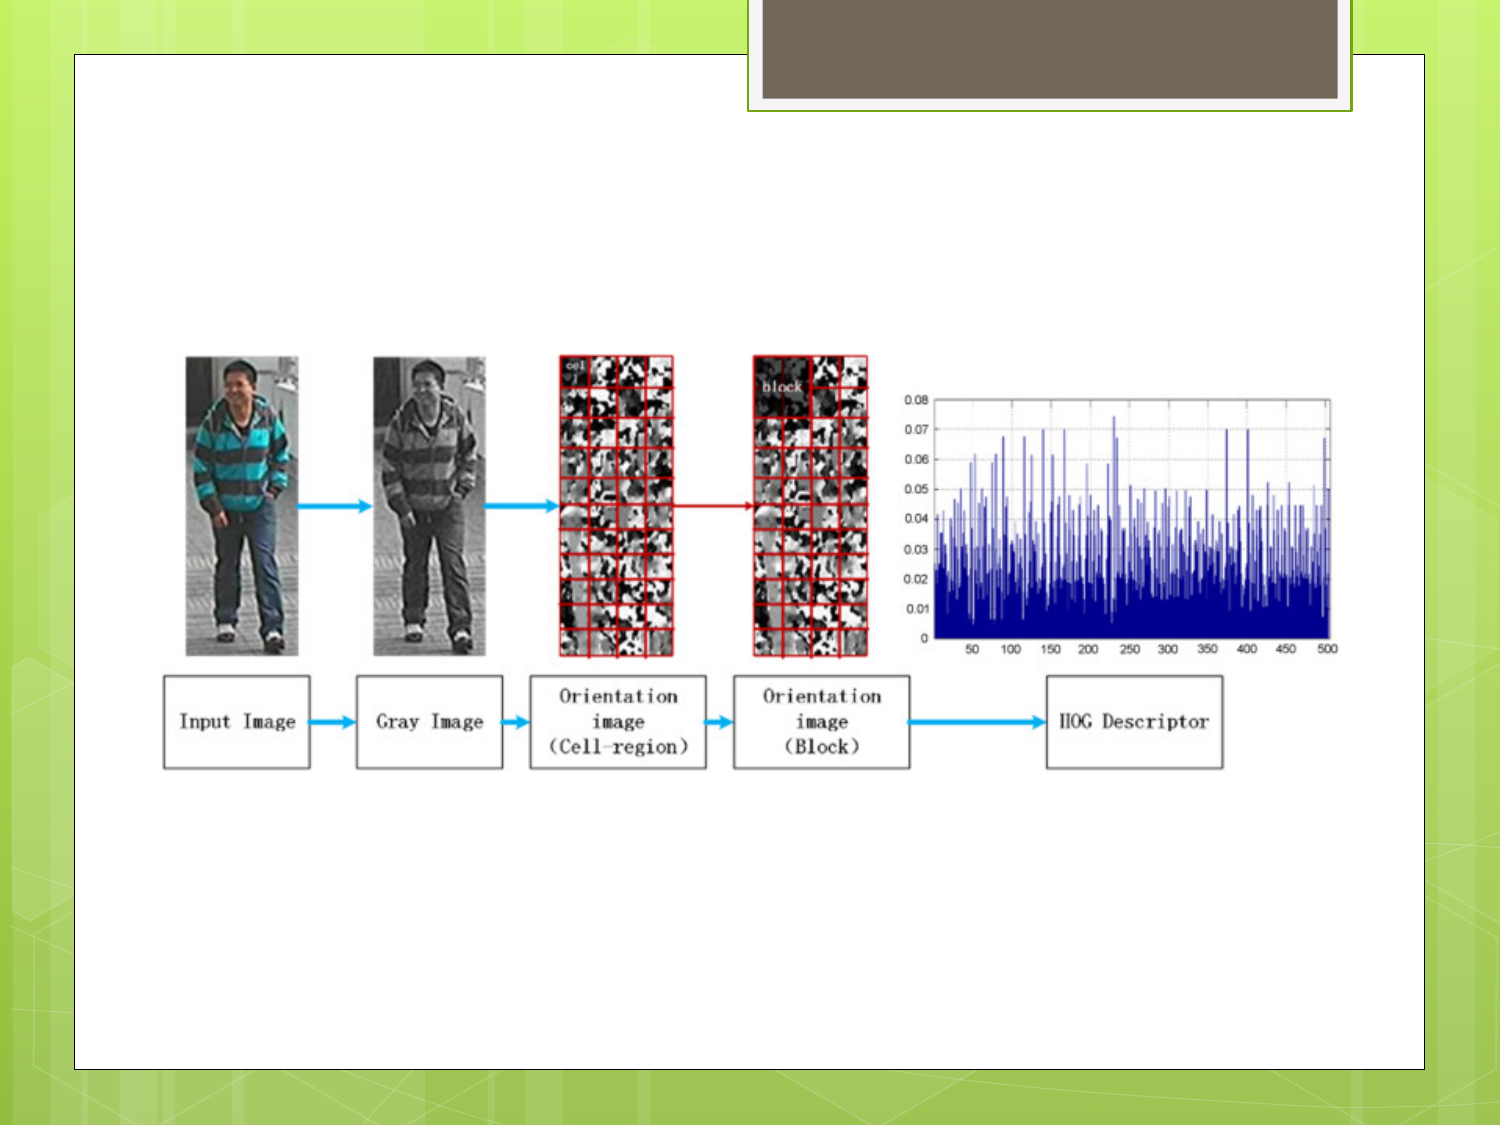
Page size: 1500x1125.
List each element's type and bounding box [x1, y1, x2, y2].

picture [161, 352, 1339, 773]
